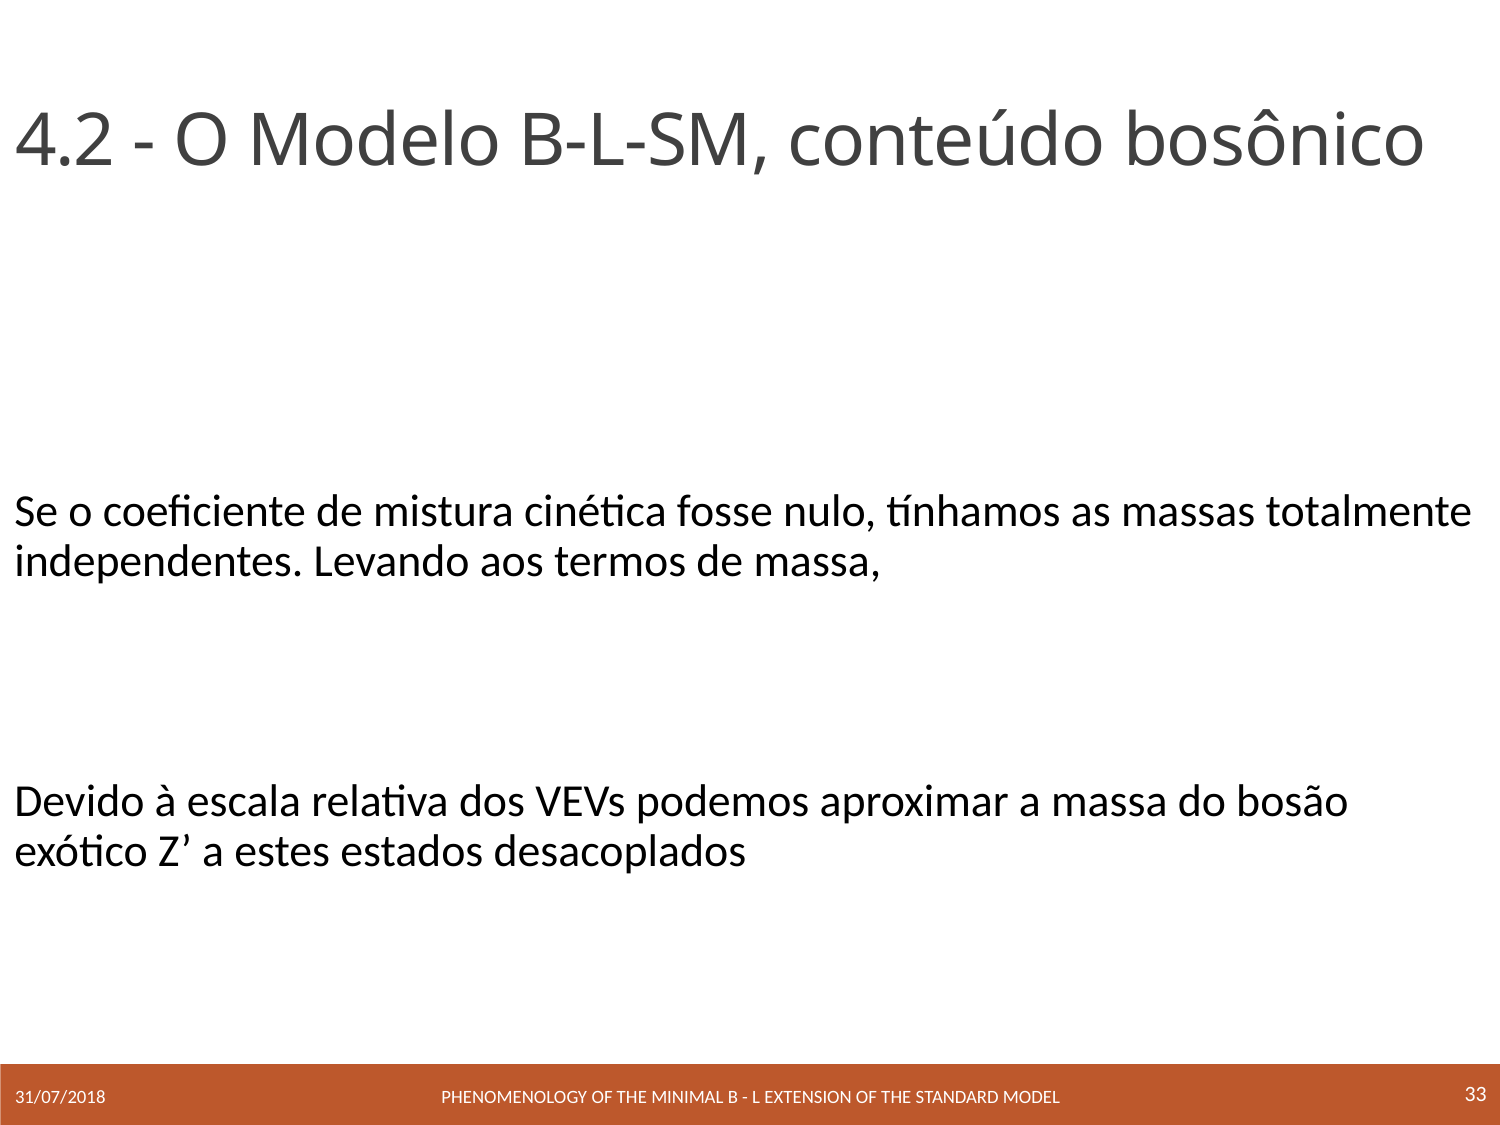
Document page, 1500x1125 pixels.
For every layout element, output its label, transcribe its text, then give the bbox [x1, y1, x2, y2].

text_box Phenomenology of the minimal B - L extension of the Standard Model [279, 1066, 1222, 1125]
text_box 31/07/2018 [0, 1066, 279, 1125]
title 4.2 - O Modelo B-L-SM, conteúdo bosônico [0, 0, 1500, 188]
text_box 33 [1340, 1062, 1500, 1123]
